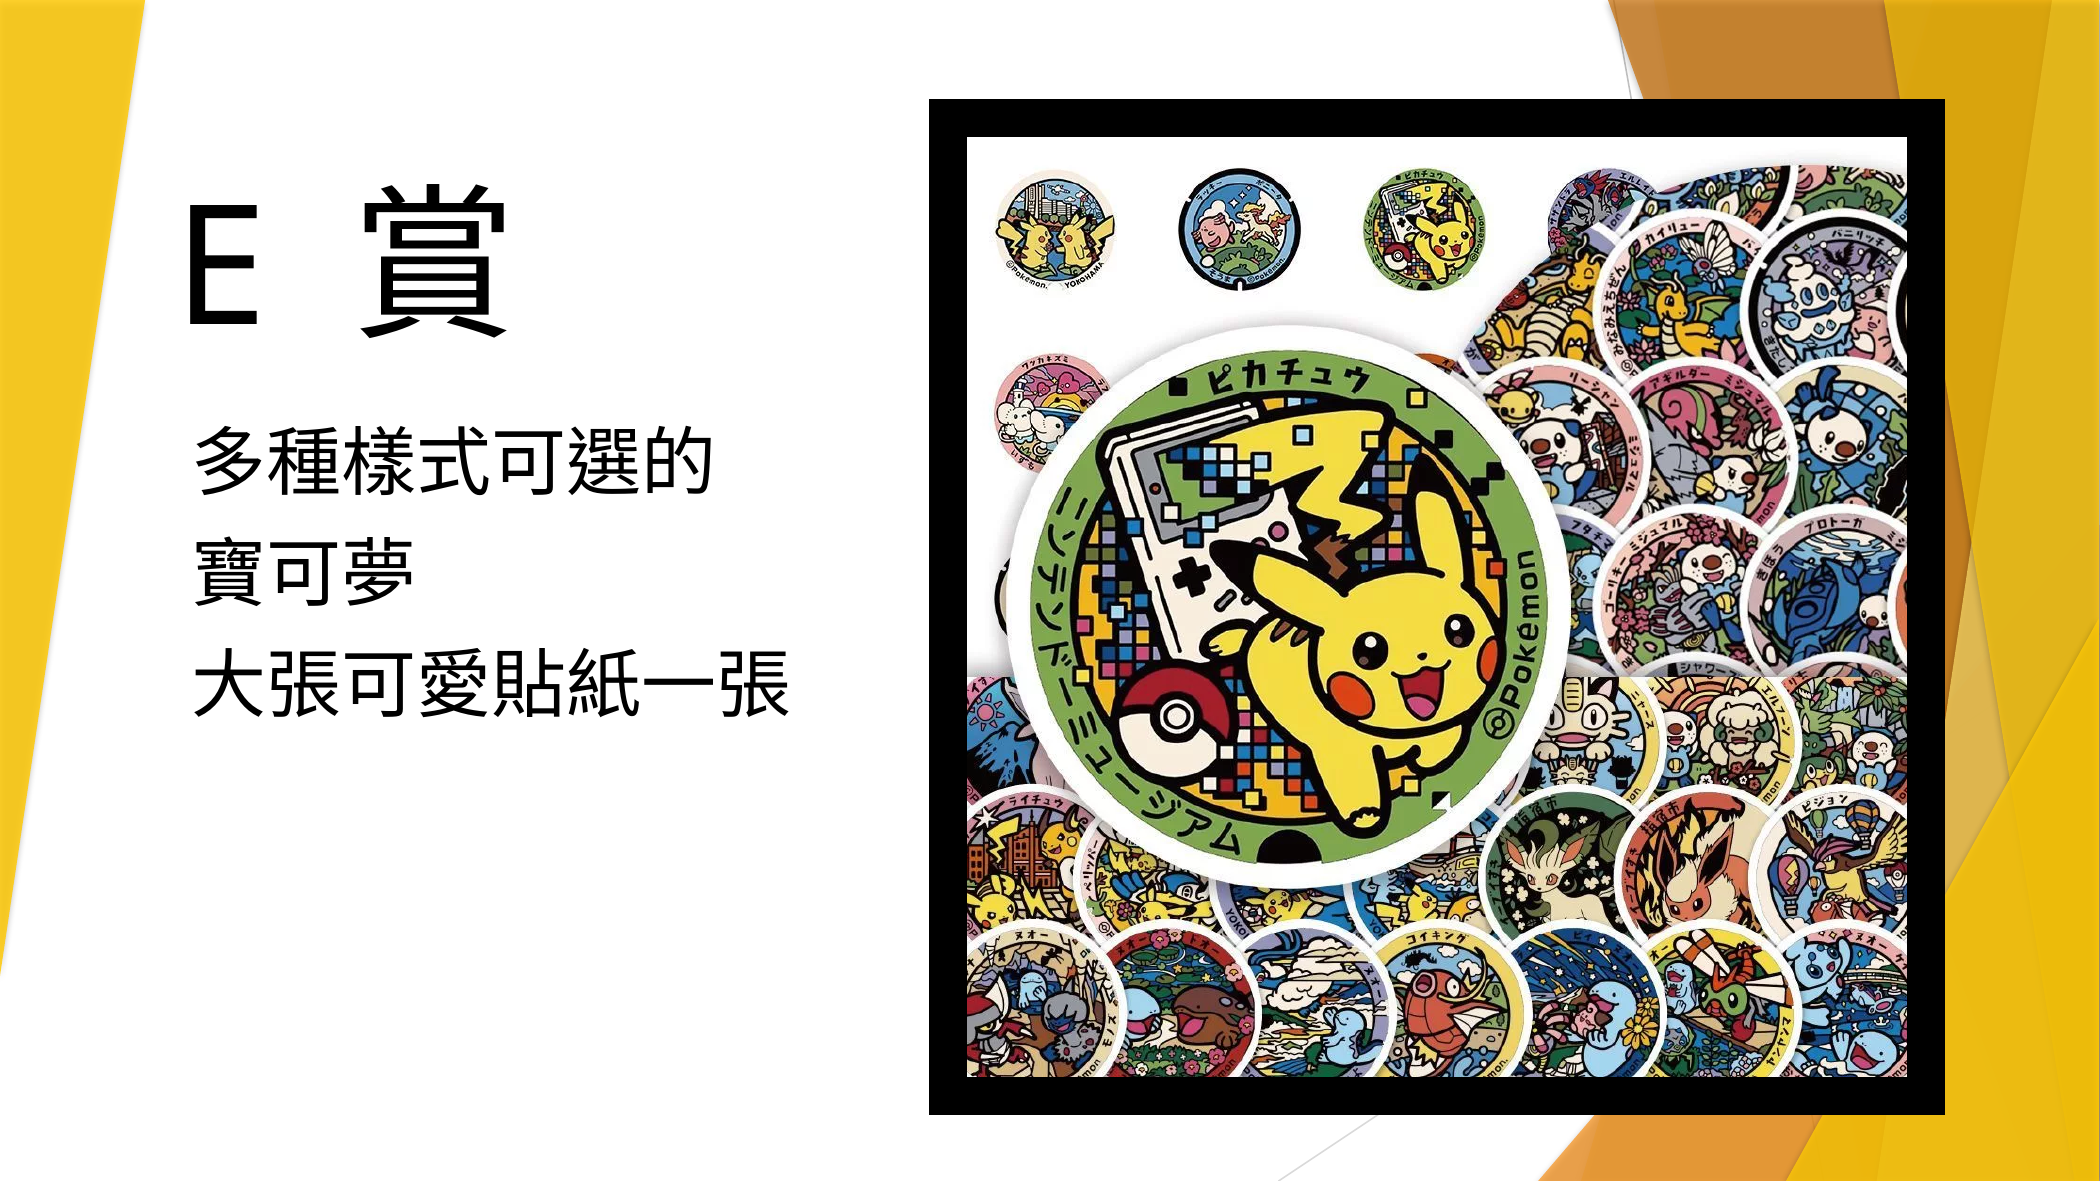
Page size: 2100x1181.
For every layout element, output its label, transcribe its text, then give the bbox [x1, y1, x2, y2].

picture [966, 136, 1908, 1078]
text_box E 賞 [159, 150, 627, 366]
text_box 多種樣式可選的 寶可夢 大張可愛貼紙一張 [176, 407, 843, 734]
